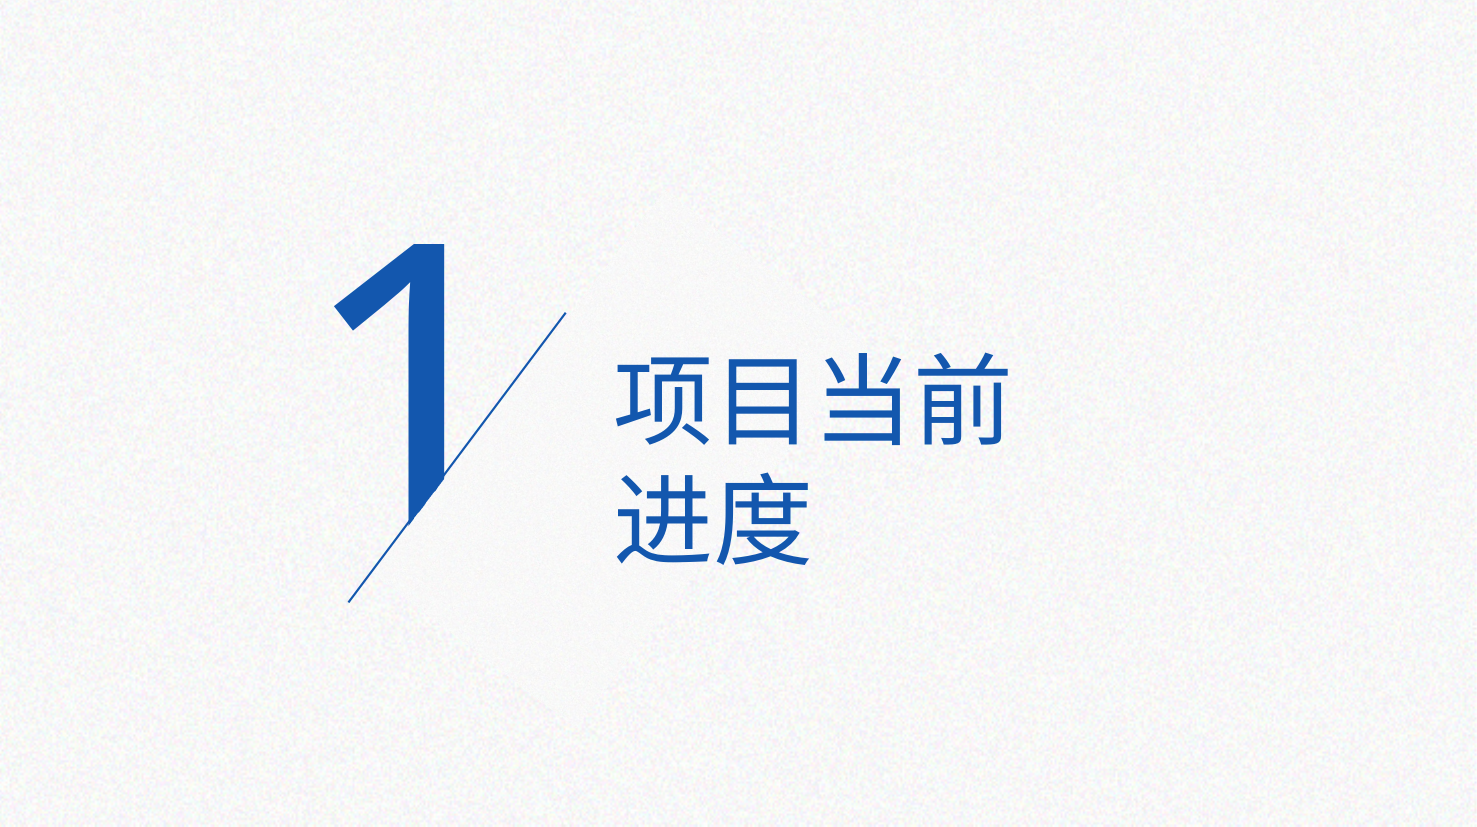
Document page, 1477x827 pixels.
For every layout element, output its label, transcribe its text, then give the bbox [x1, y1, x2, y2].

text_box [348, 312, 566, 603]
text_box 1 [230, 118, 419, 631]
picture [0, 0, 1477, 827]
text_box 项目当前 进度 [861, 330, 1029, 586]
